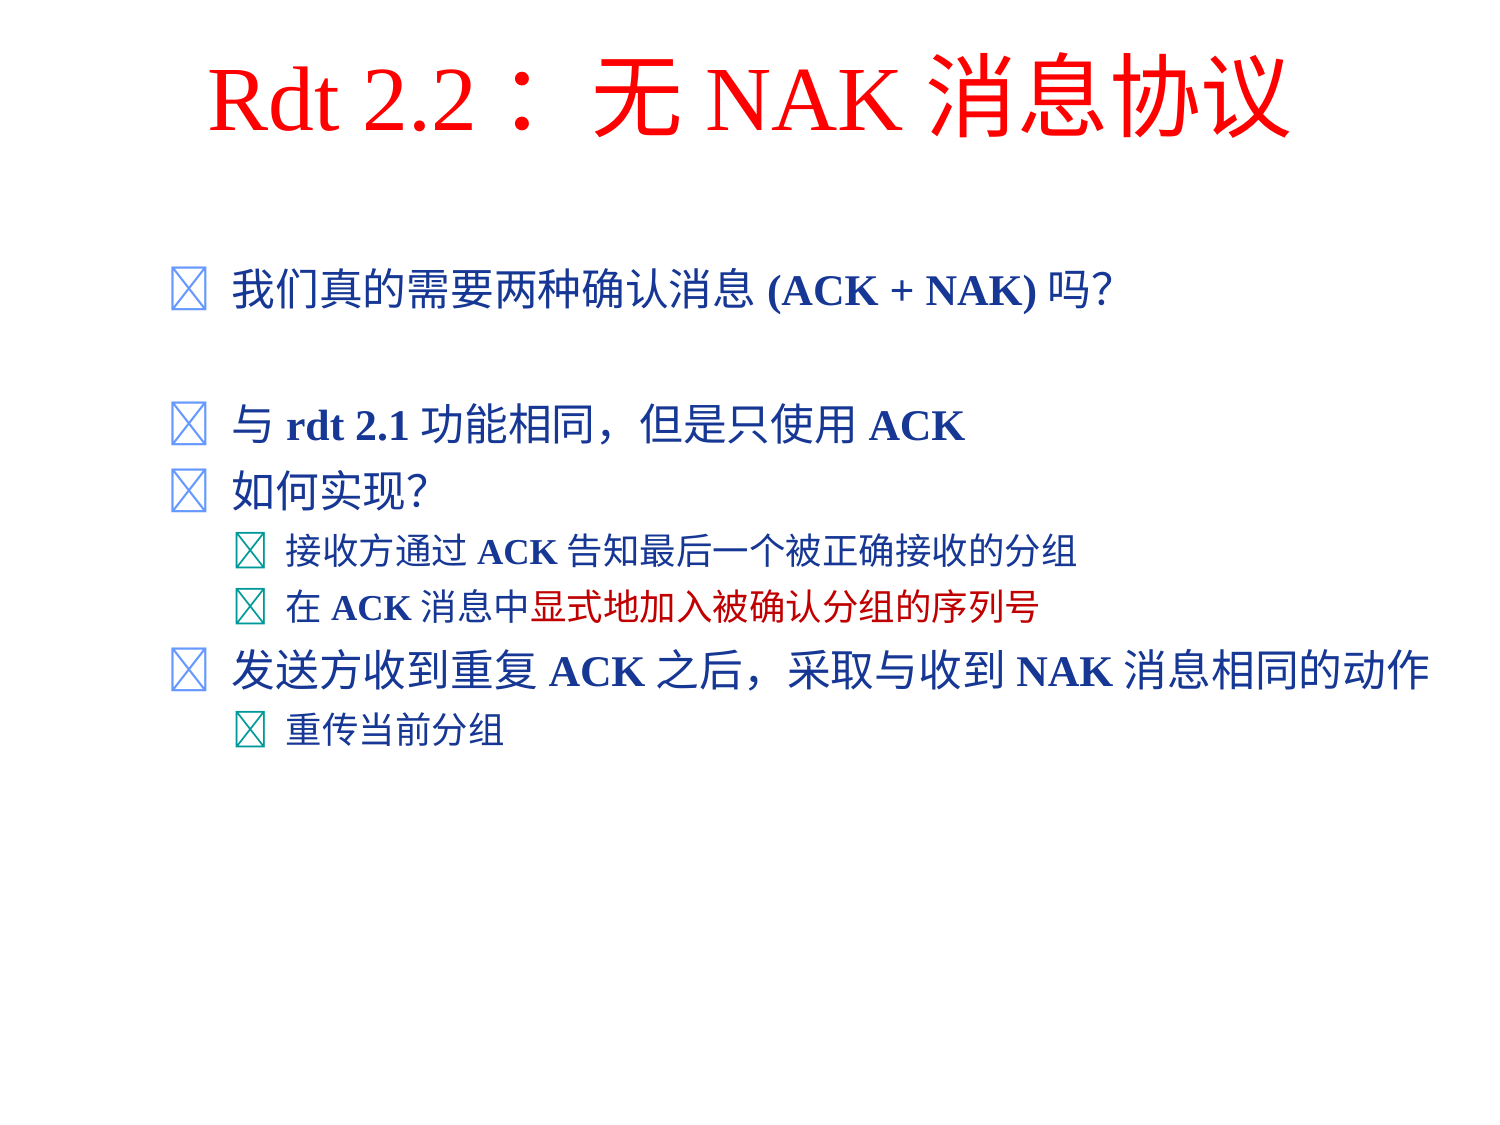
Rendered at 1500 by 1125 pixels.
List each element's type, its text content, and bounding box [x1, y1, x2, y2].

text_box  我们真的需要两种确认消息(ACK + NAK)吗？  与rdt 2.1功能相同，但是只使用ACK  如何实现？  接收方通过ACK告知最后一个被正确接收的分组  在ACK消息中显式地加入被确认分组的序列号  发送方收到重复ACK之后，采取与收到NAK消息相同的动作  重传当前分组 [167, 149, 1431, 759]
title Rdt 2.2：无NAK消息协议 [0, 0, 1500, 188]
